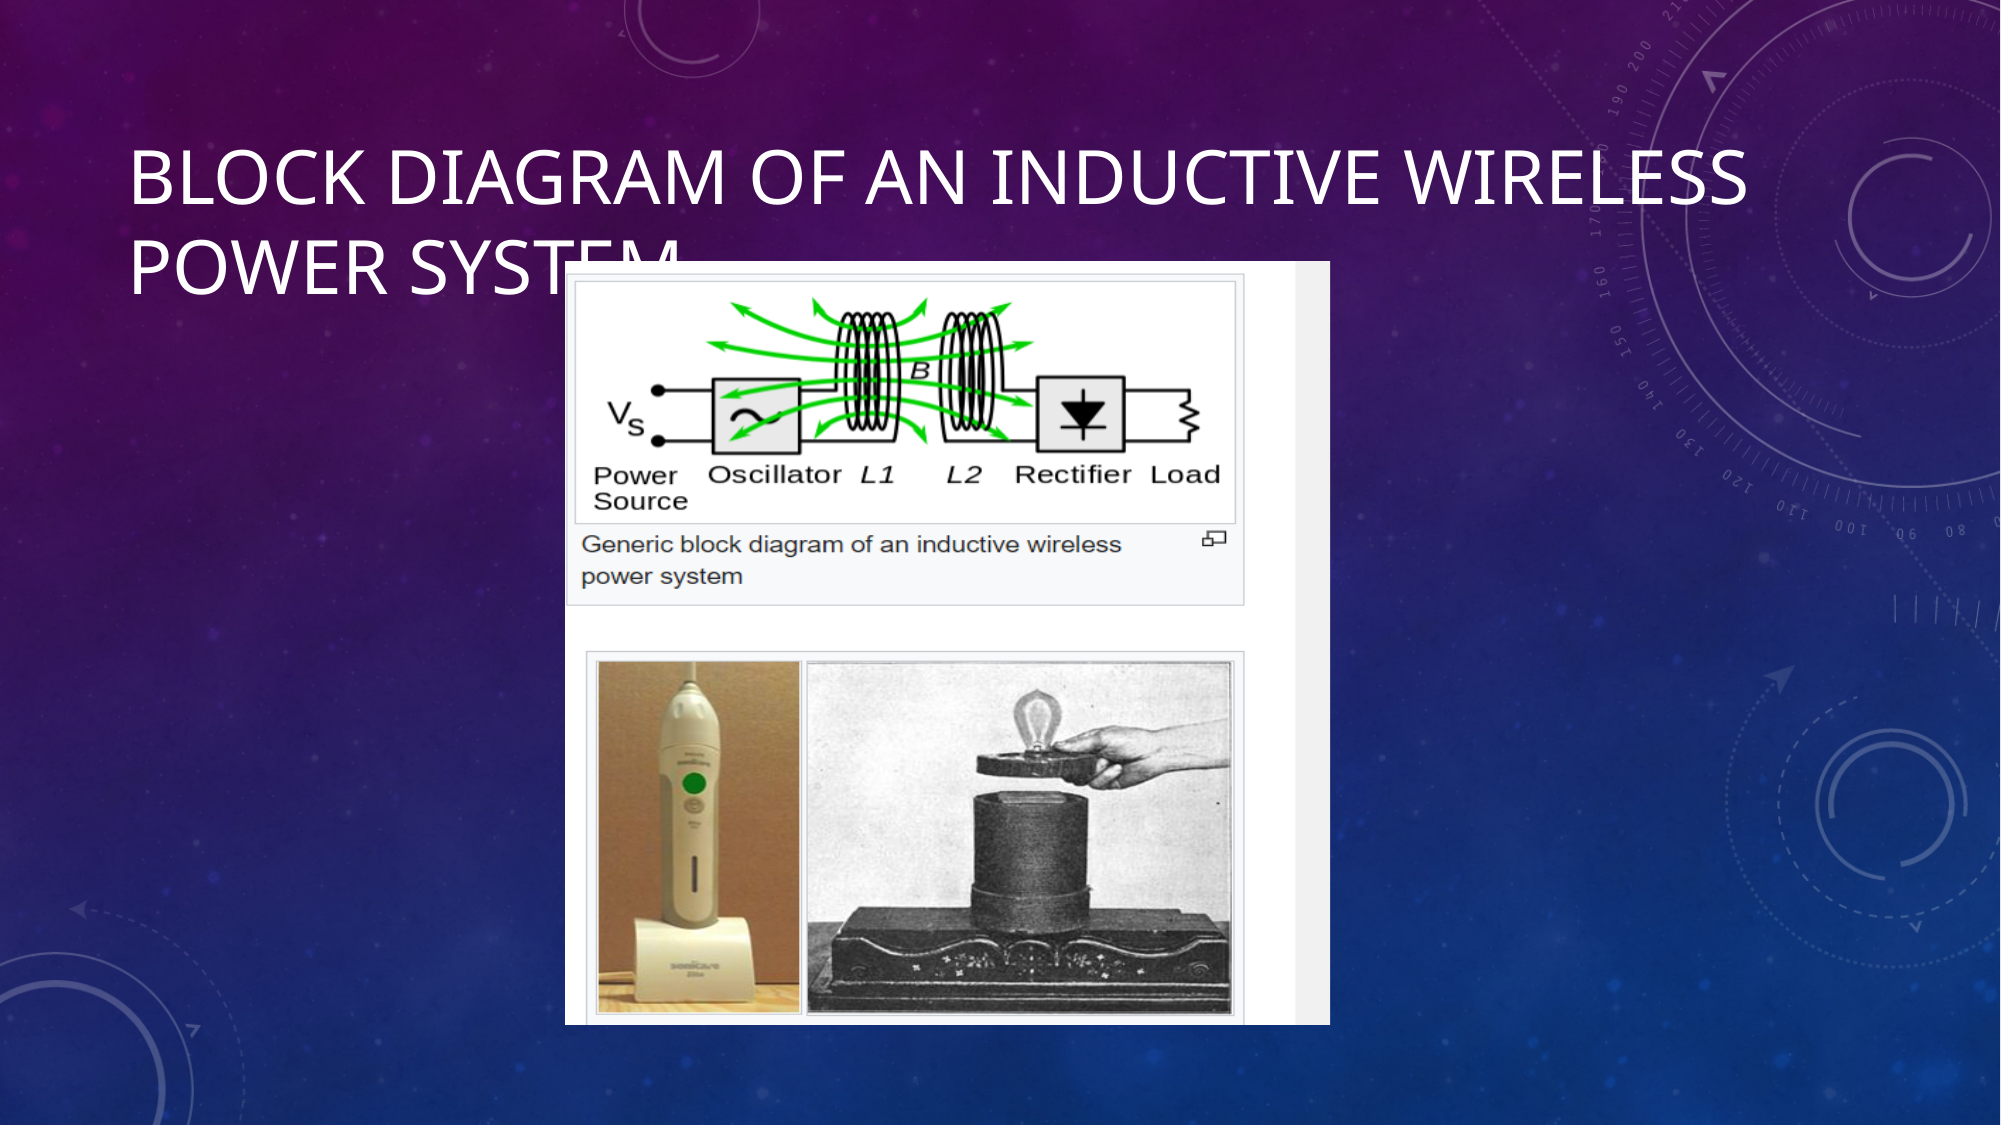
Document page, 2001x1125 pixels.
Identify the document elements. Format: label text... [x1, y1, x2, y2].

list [564, 261, 1331, 1026]
title Block diagram of an inductive wireless power system [112, 99, 1775, 339]
picture [0, 0, 2001, 1125]
